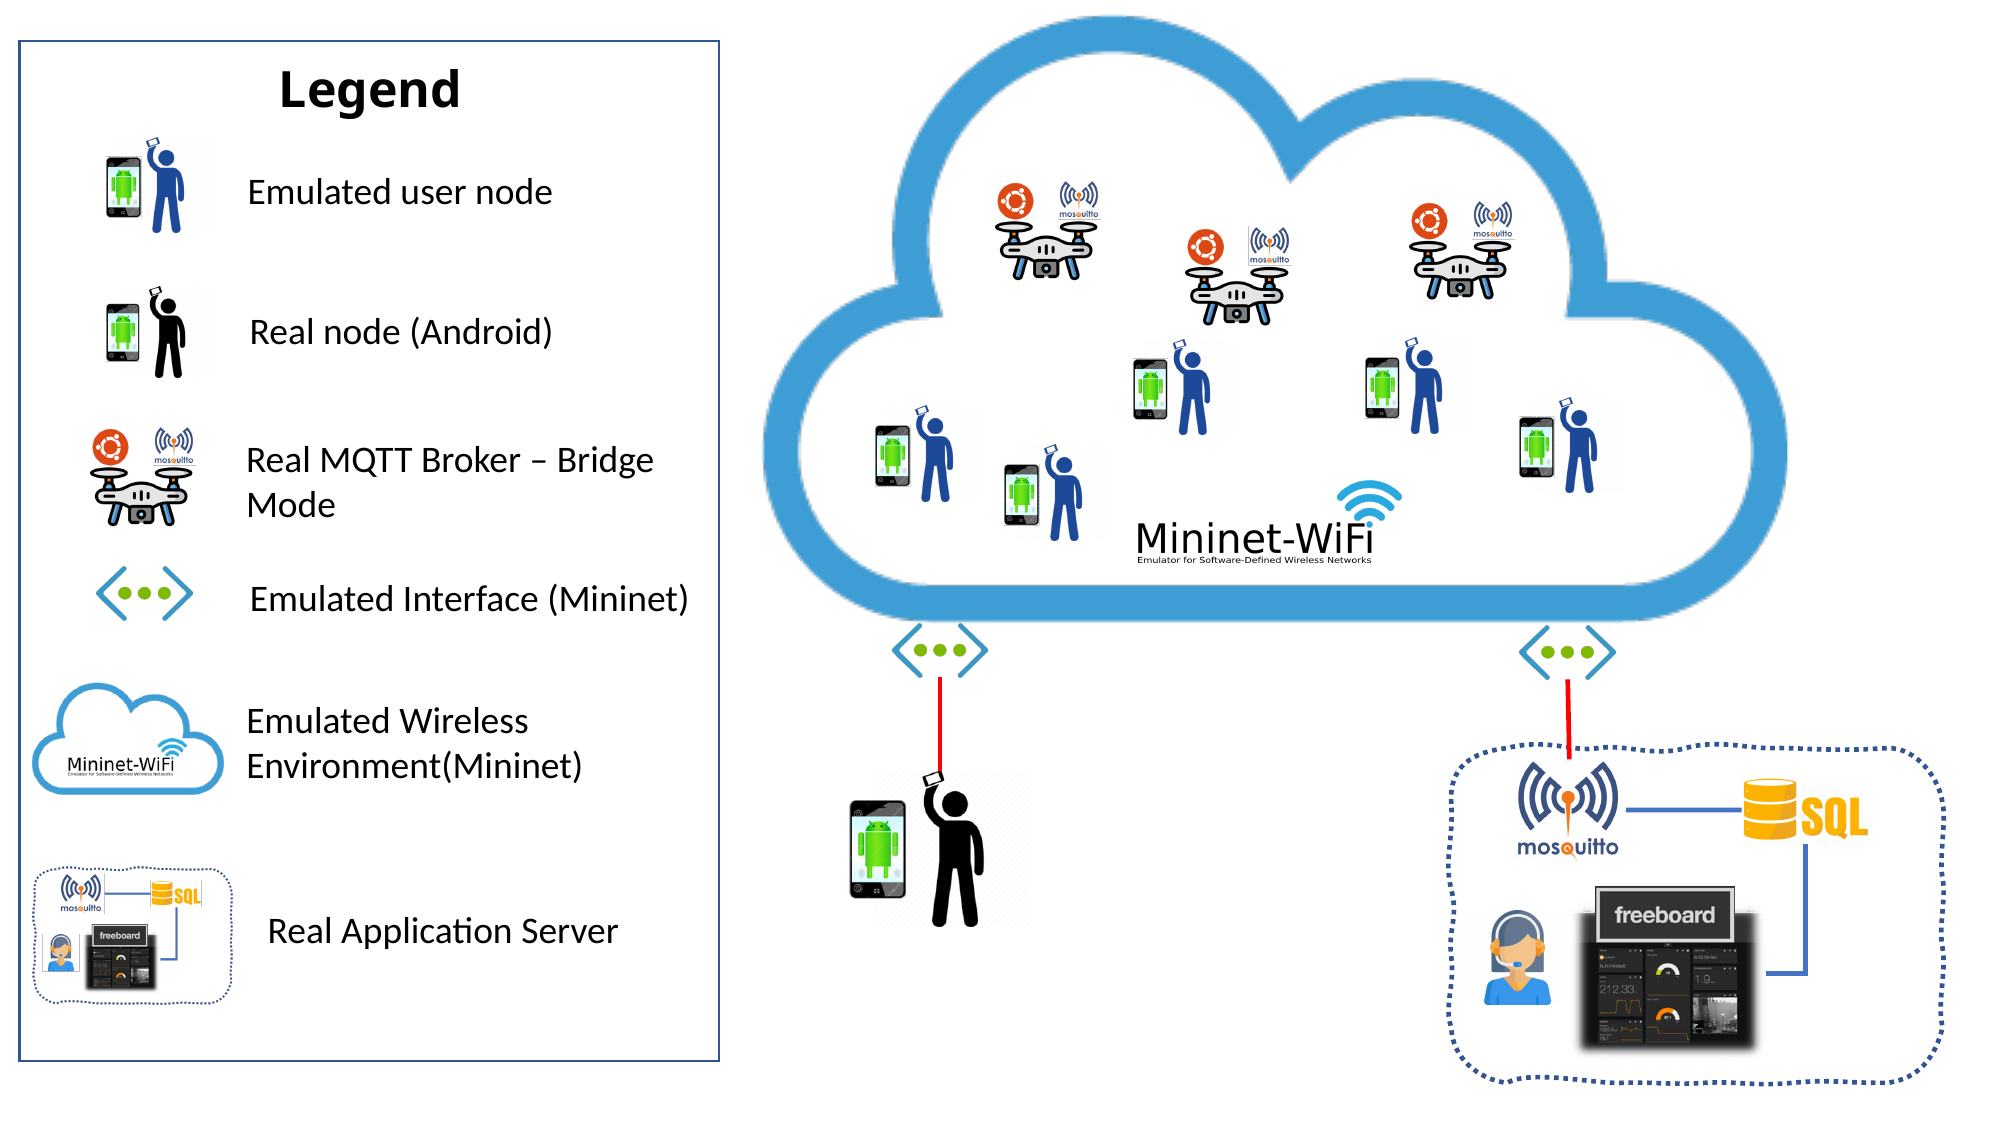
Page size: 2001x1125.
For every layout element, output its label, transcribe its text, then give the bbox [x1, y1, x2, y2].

picture [91, 566, 198, 621]
picture [106, 286, 213, 378]
text_box [18, 40, 720, 1062]
picture [728, 0, 1828, 691]
picture [25, 669, 231, 807]
picture [90, 426, 196, 548]
picture [32, 866, 233, 1005]
picture [849, 770, 1031, 927]
picture [106, 137, 213, 233]
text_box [1451, 748, 1943, 1083]
text_box Legend [264, 49, 478, 125]
